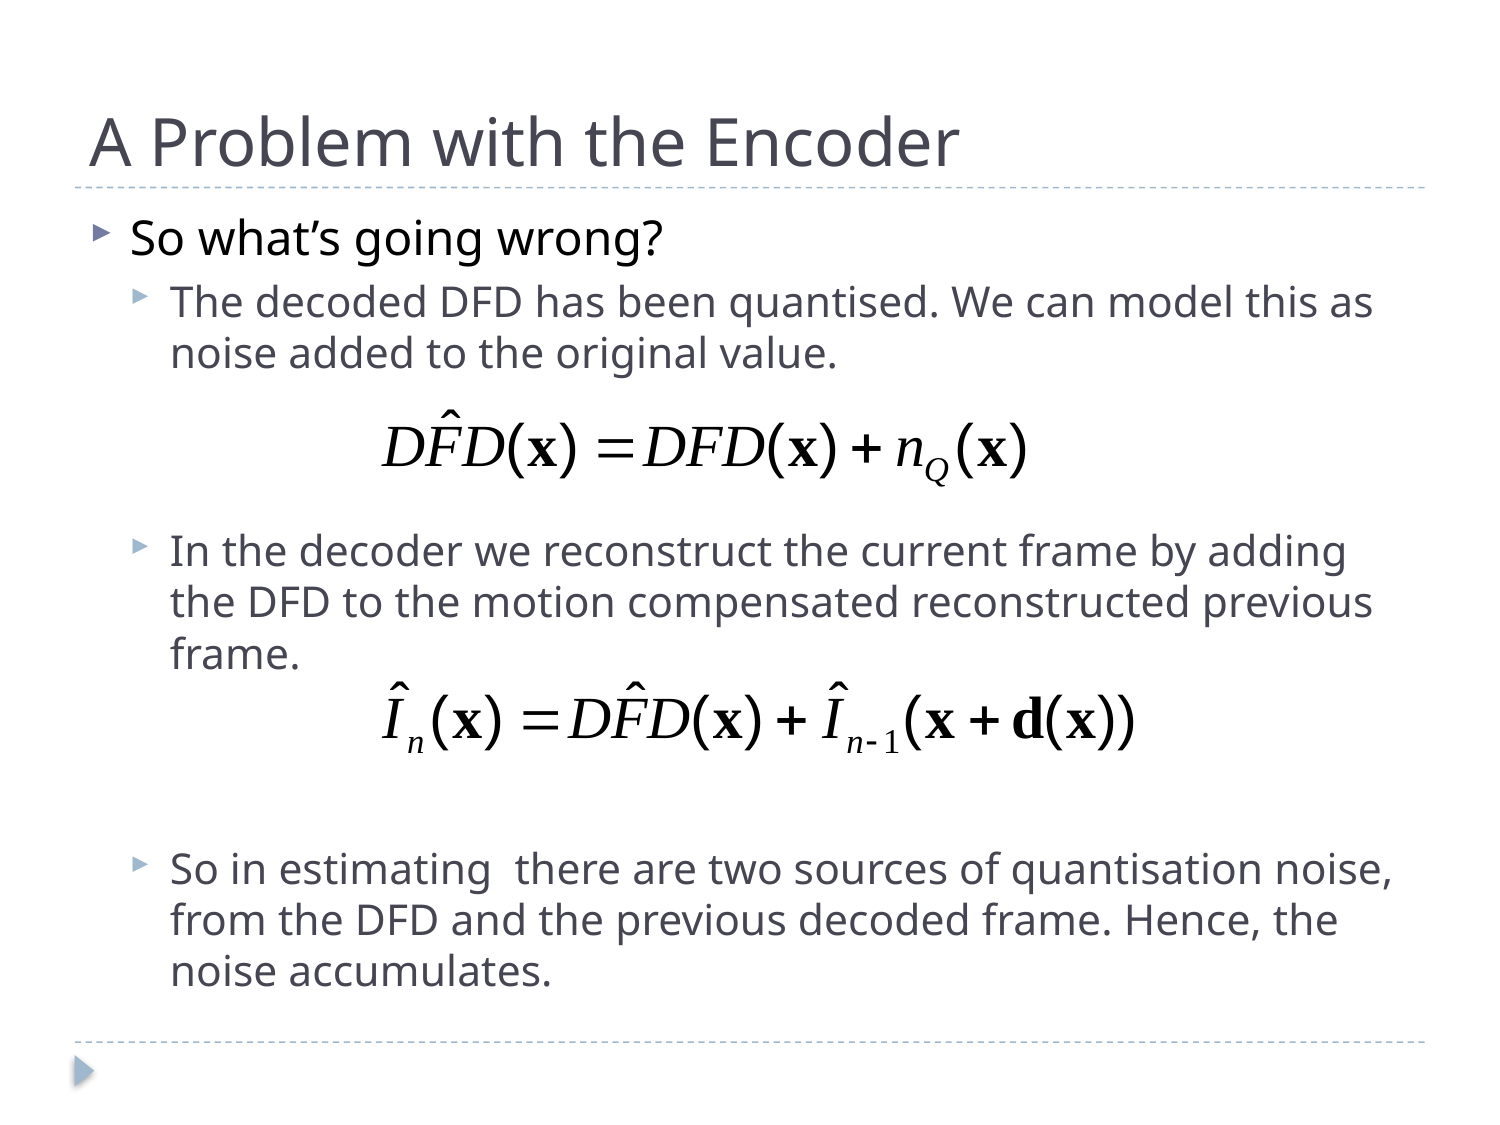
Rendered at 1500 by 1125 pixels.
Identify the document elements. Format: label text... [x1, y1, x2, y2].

title A Problem with the Encoder [75, 24, 1425, 188]
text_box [371, 396, 1040, 502]
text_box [371, 668, 1144, 769]
